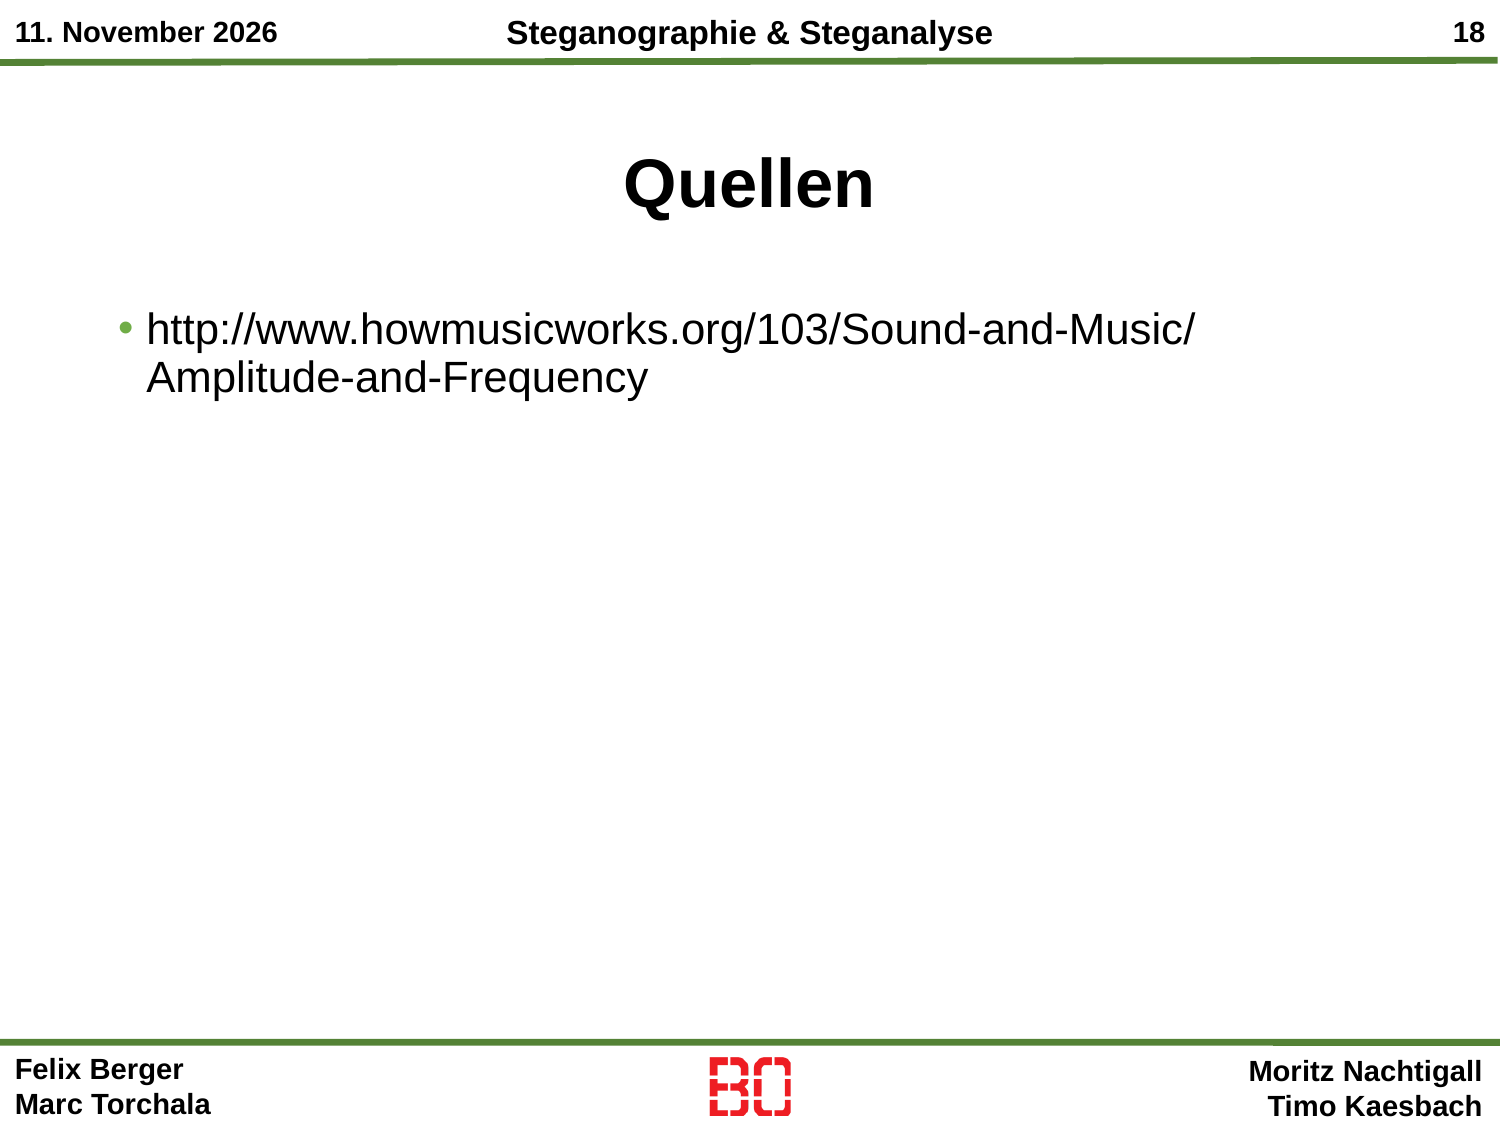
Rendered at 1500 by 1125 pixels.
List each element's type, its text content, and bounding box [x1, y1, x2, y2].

list http://www.howmusicworks.org/103/Sound-and-Music/Amplitude-and-Frequency [103, 299, 1397, 1014]
title Quellen [103, 76, 1397, 295]
